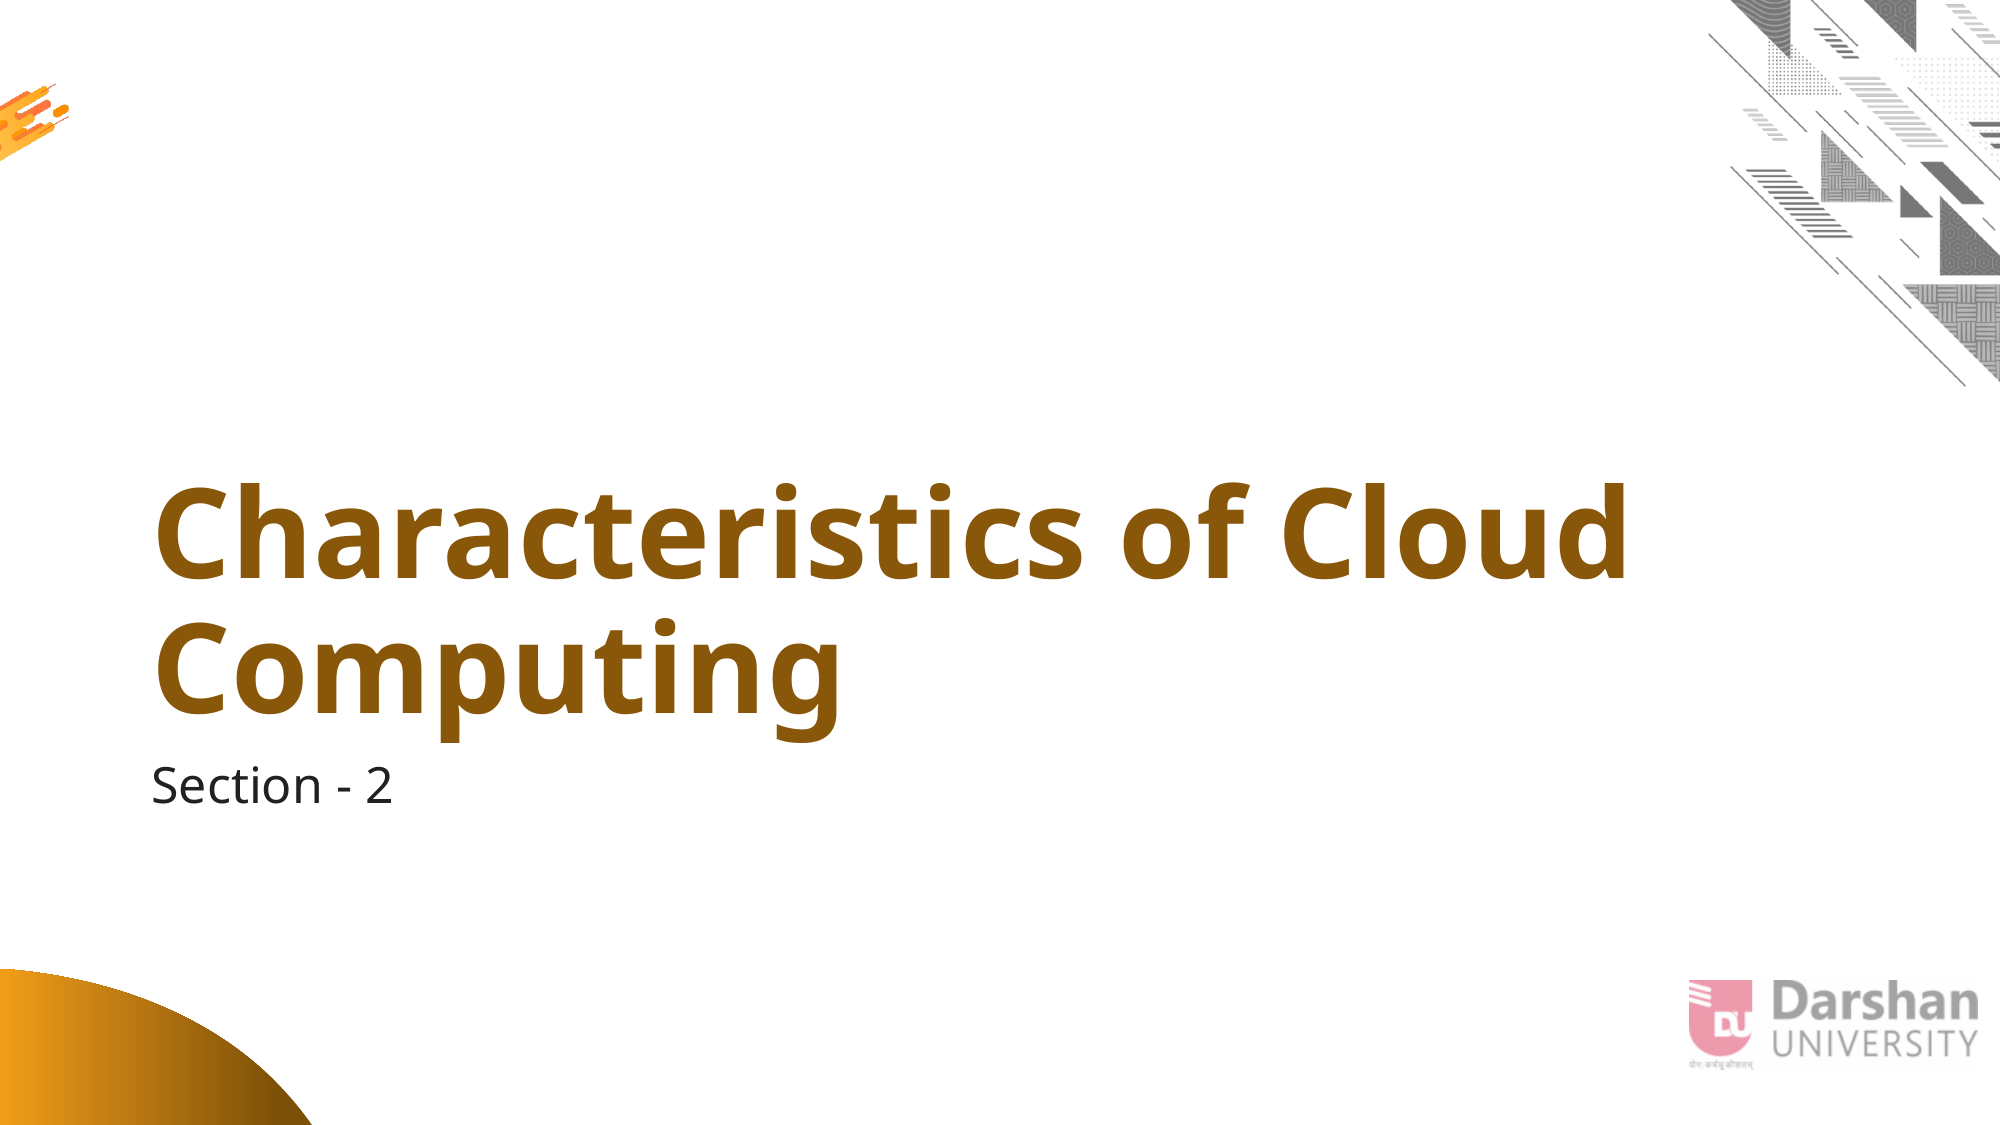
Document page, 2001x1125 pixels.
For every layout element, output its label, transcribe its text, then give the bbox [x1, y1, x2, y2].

title Characteristics of Cloud Computing [136, 280, 1924, 749]
picture [0, 65, 90, 193]
list Section - 2 [136, 752, 1862, 999]
picture [1689, 980, 1978, 1070]
